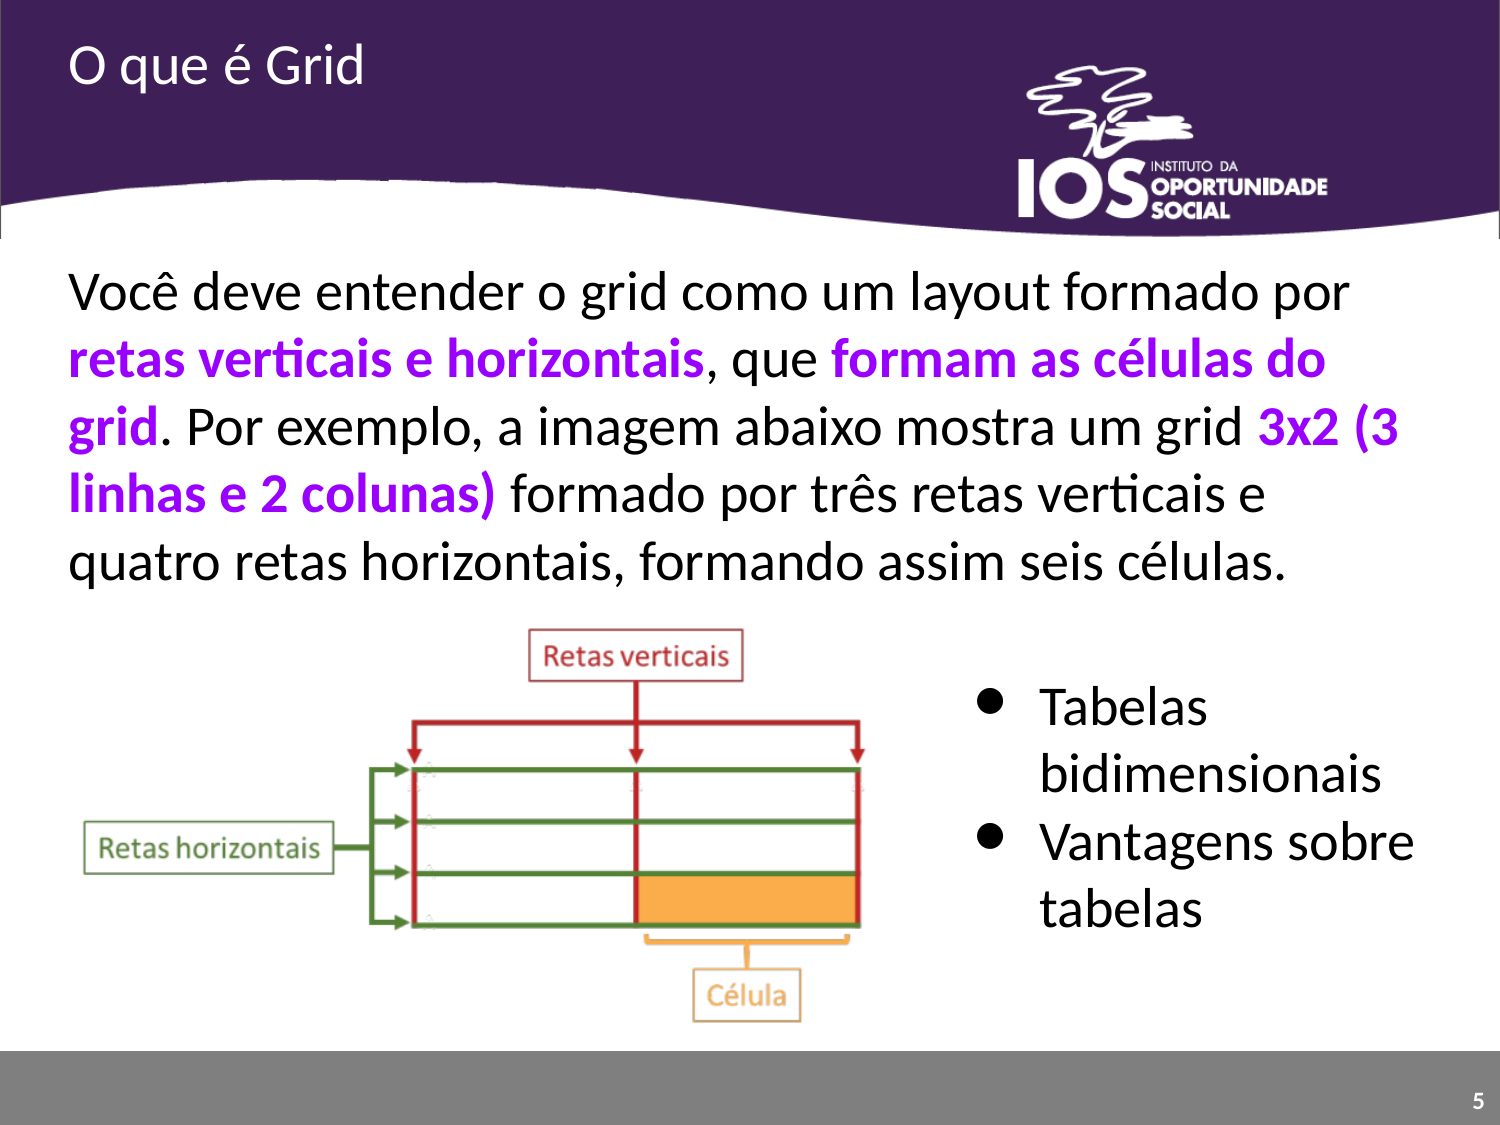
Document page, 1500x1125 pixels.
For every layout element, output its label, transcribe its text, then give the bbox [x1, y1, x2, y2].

text_box Você deve entender o grid como um layout formado por retas verticais e horizontais, que formam as células do grid. Por exemplo, a imagem abaixo mostra um grid 3x2 (3 linhas e 2 colunas) formado por três retas verticais e quatro retas horizontais, formando assim seis células. [53, 247, 1446, 607]
slide_number ‹#› [1149, 1069, 1500, 1125]
text_box [0, 1051, 1500, 1125]
picture [0, 0, 1500, 240]
text_box Tabelas bidimensionais Vantagens sobre tabelas [949, 654, 1461, 955]
picture [72, 609, 892, 1033]
